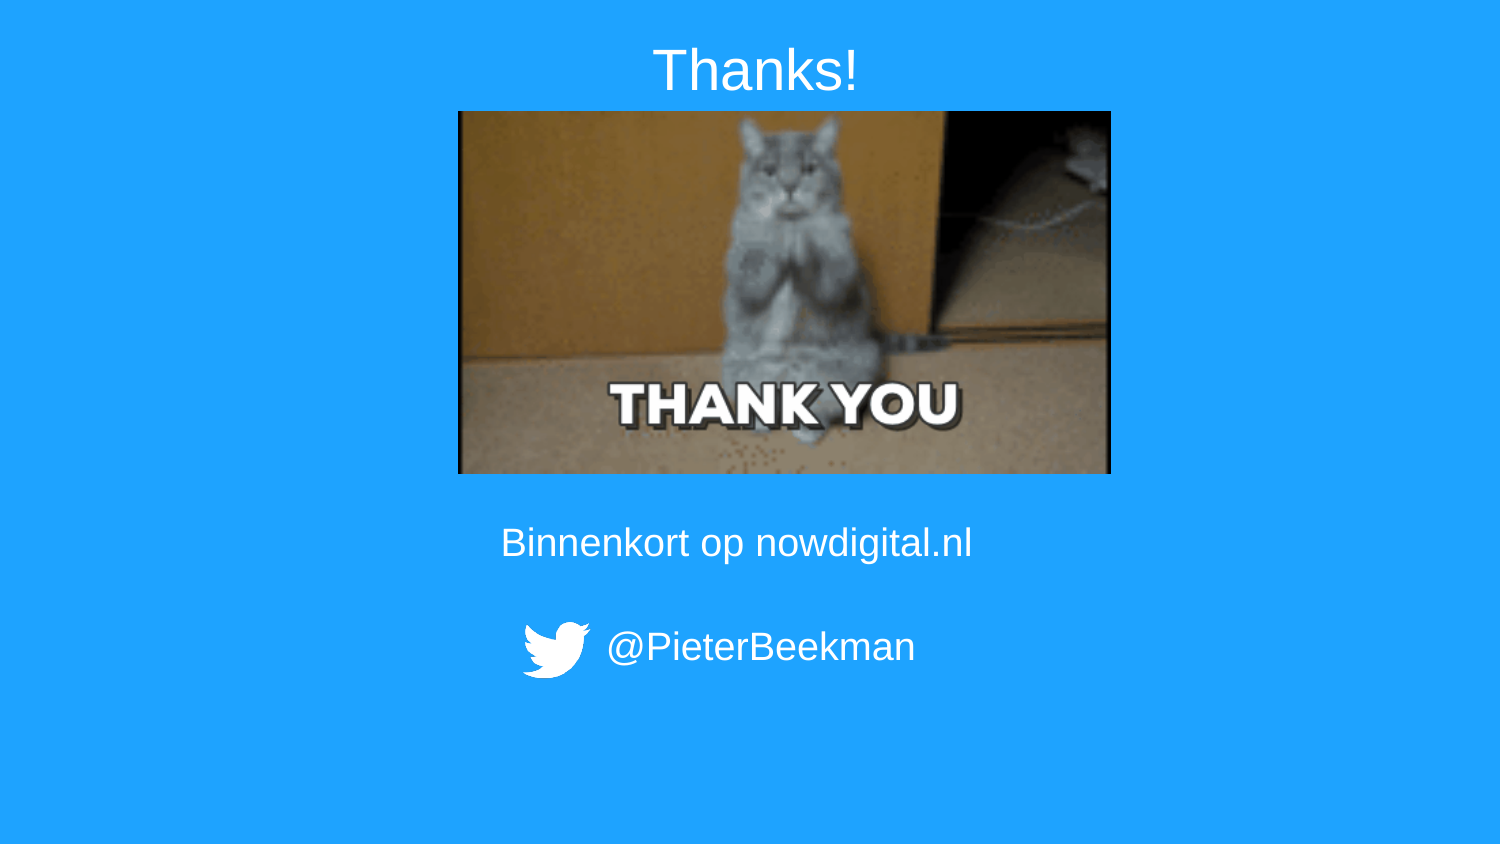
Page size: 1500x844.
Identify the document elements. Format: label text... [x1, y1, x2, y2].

picture [521, 615, 592, 685]
picture [458, 110, 1111, 475]
list Binnenkort op nowdigital.nl [391, 494, 1083, 633]
title Thanks! [57, 17, 1456, 112]
text_box @PieterBeekman [590, 606, 978, 685]
